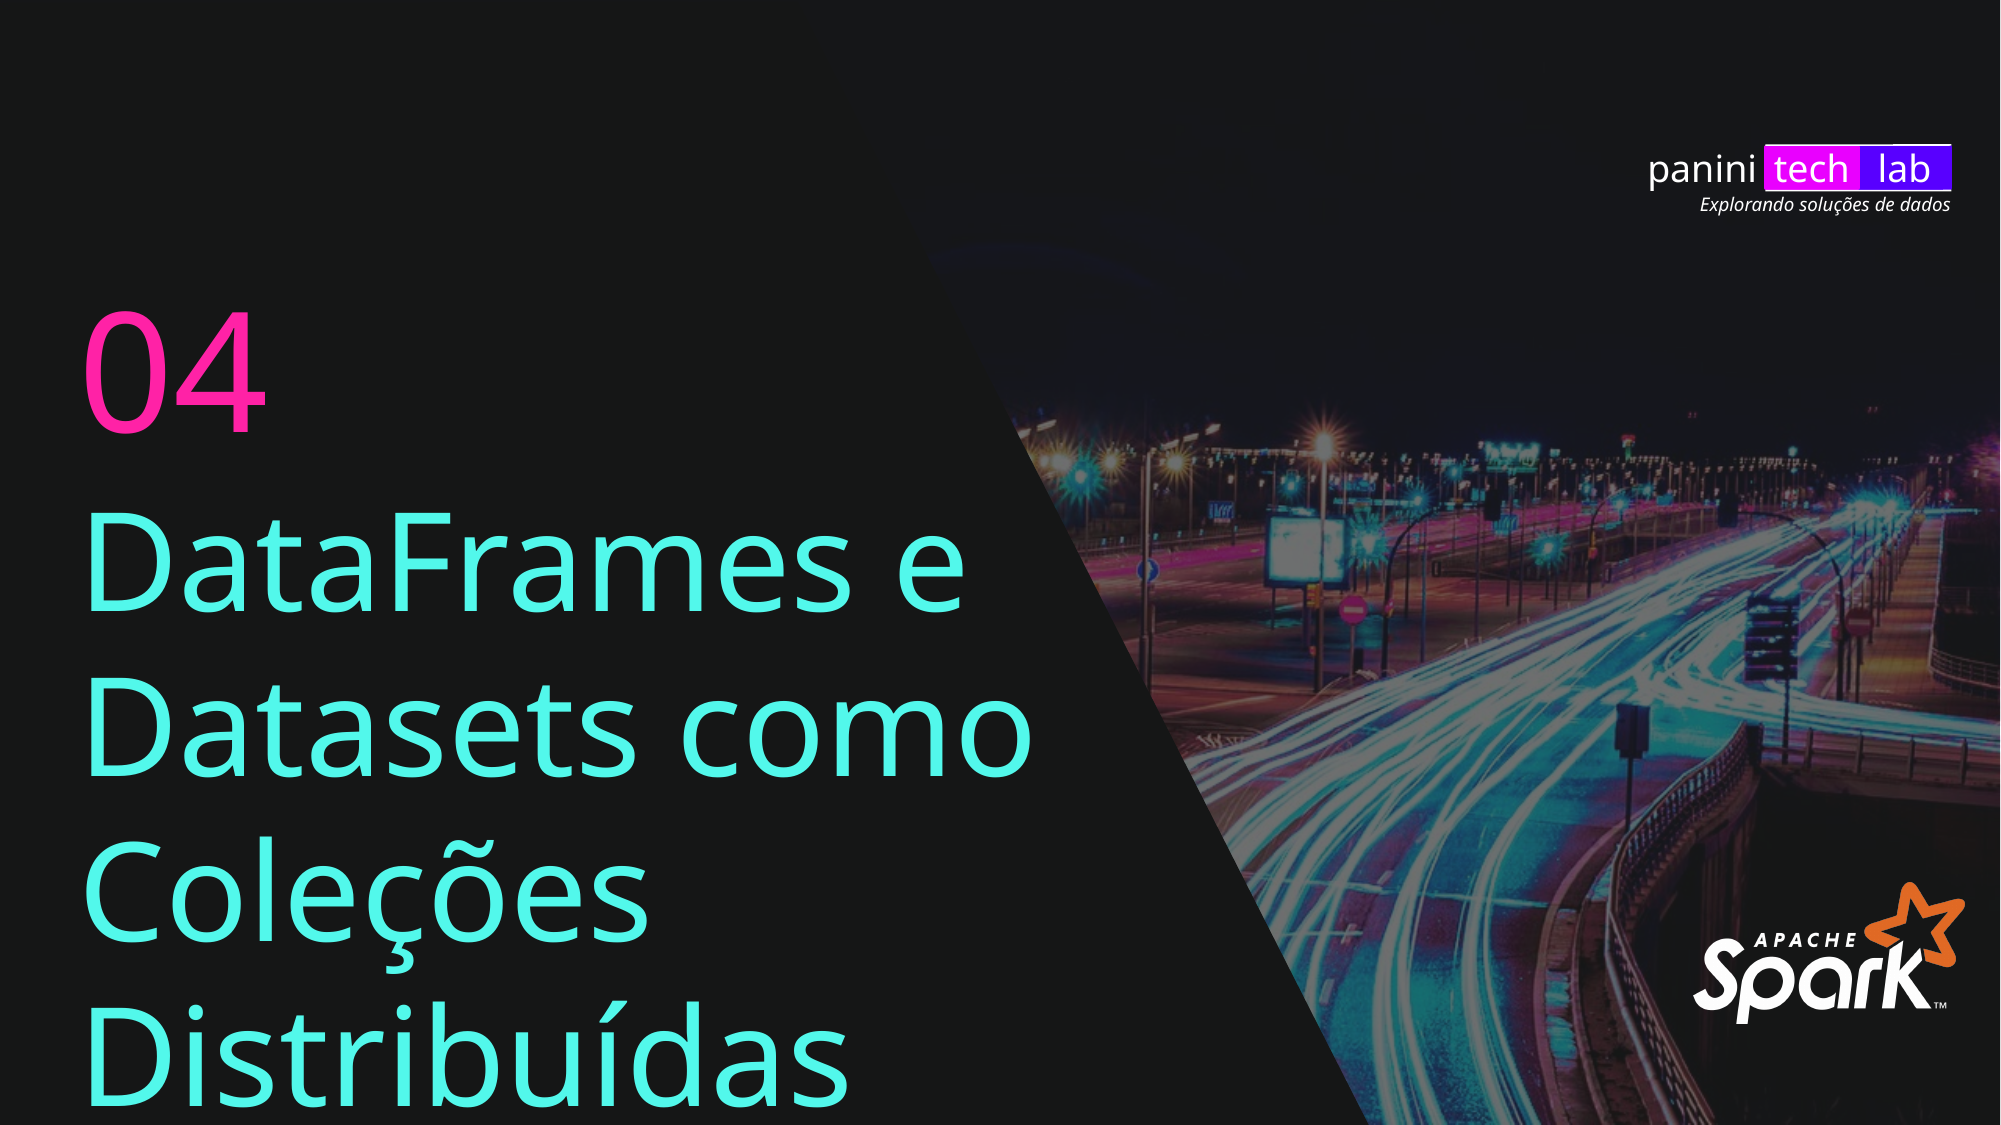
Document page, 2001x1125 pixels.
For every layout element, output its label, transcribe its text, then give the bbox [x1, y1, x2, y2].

text_box 04 [63, 250, 302, 433]
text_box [1632, 137, 1966, 224]
text_box DataFrames e Datasets como Coleções Distribuídas [63, 458, 1293, 1024]
text_box [0, 0, 2000, 1125]
picture [1693, 882, 1966, 1024]
